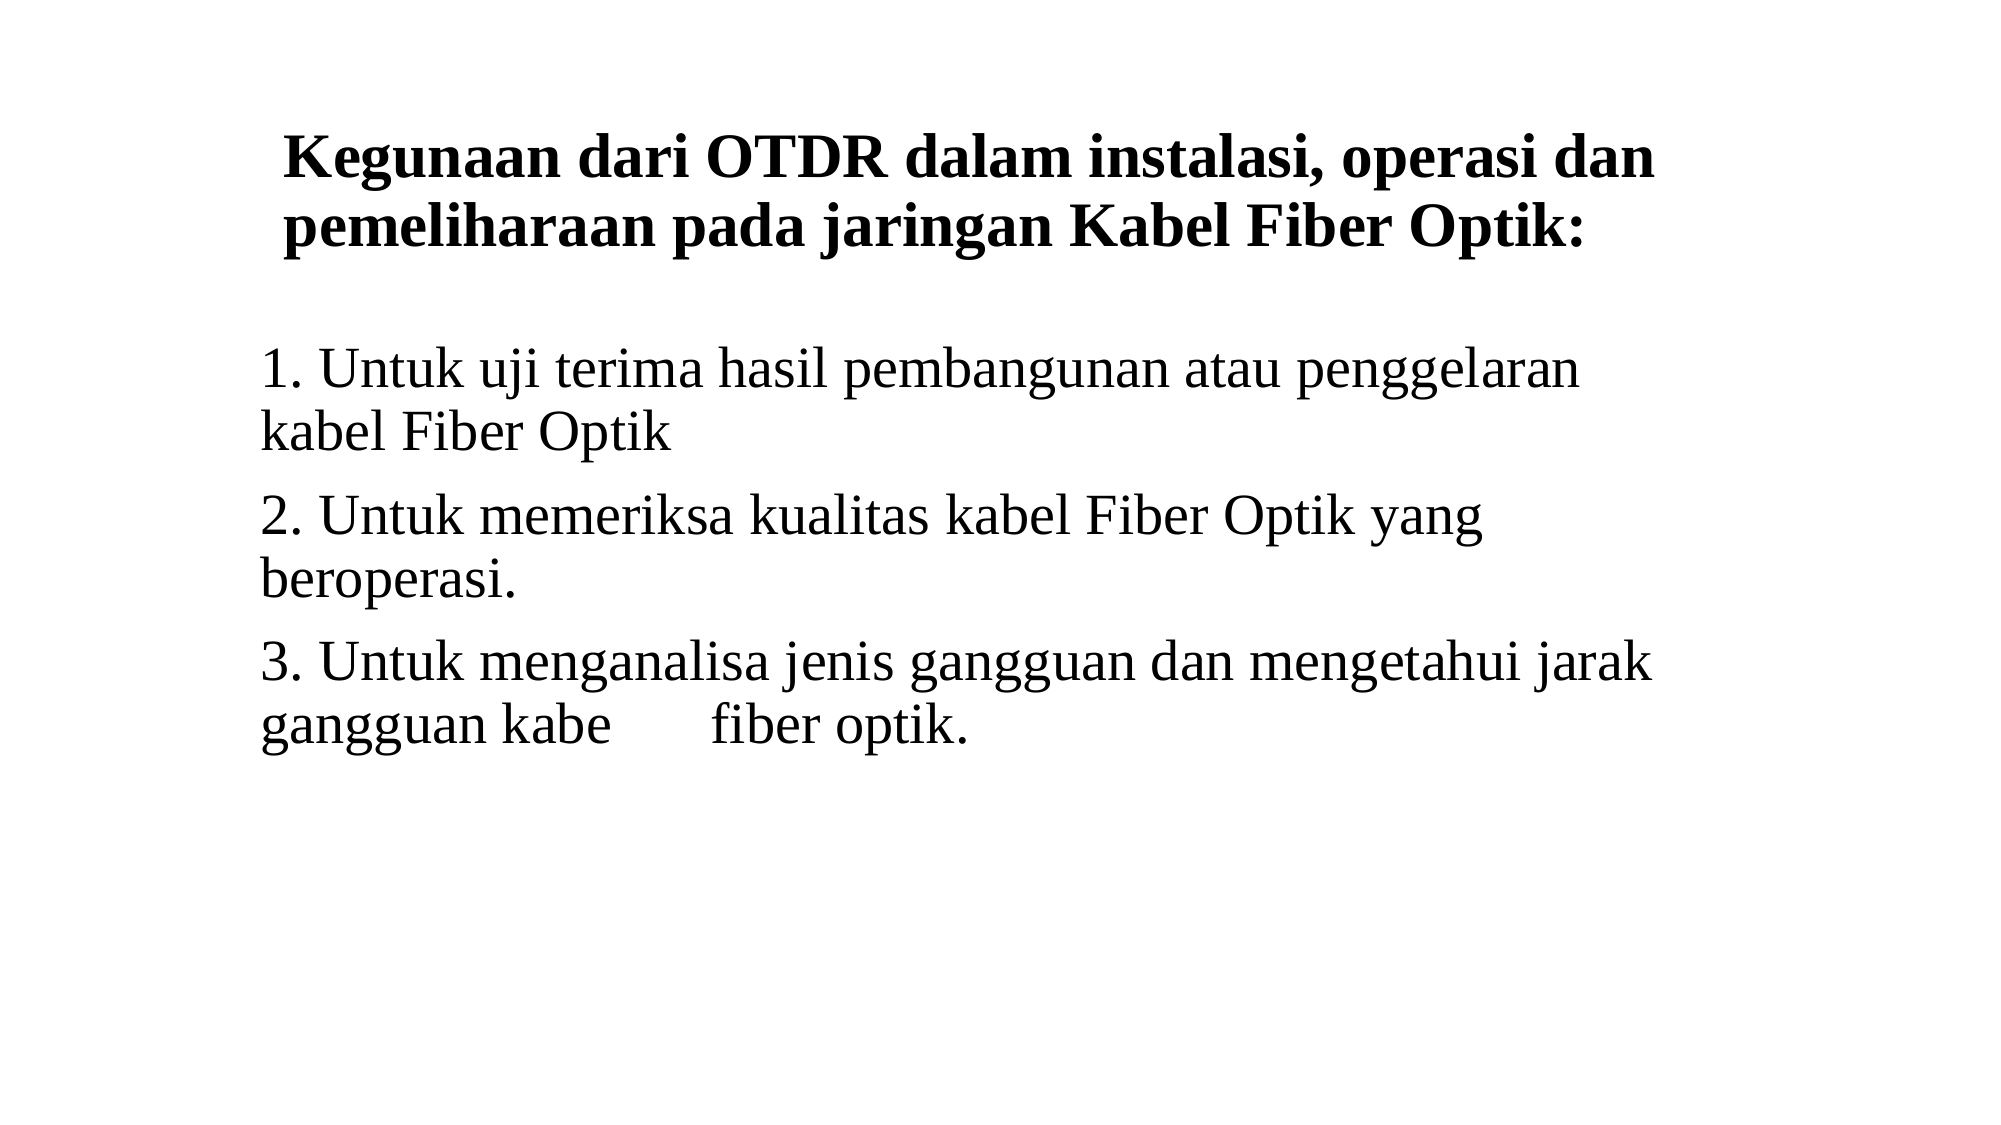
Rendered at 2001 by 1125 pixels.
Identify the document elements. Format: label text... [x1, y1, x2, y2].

title Kegunaan dari OTDR dalam instalasi, operasi dan pemeliharaan pada jaringan Kabel Fiber Optik: [269, 86, 1731, 297]
list 1. Untuk uji terima hasil pembangunan atau penggelaran kabel Fiber Optik 2. Untuk memeriksa kualitas kabel Fiber Optik yang beroperasi. 3. Untuk menganalisa jenis gangguan dan mengetahui jarak gangguan kabe fiber optik. [245, 329, 1731, 973]
